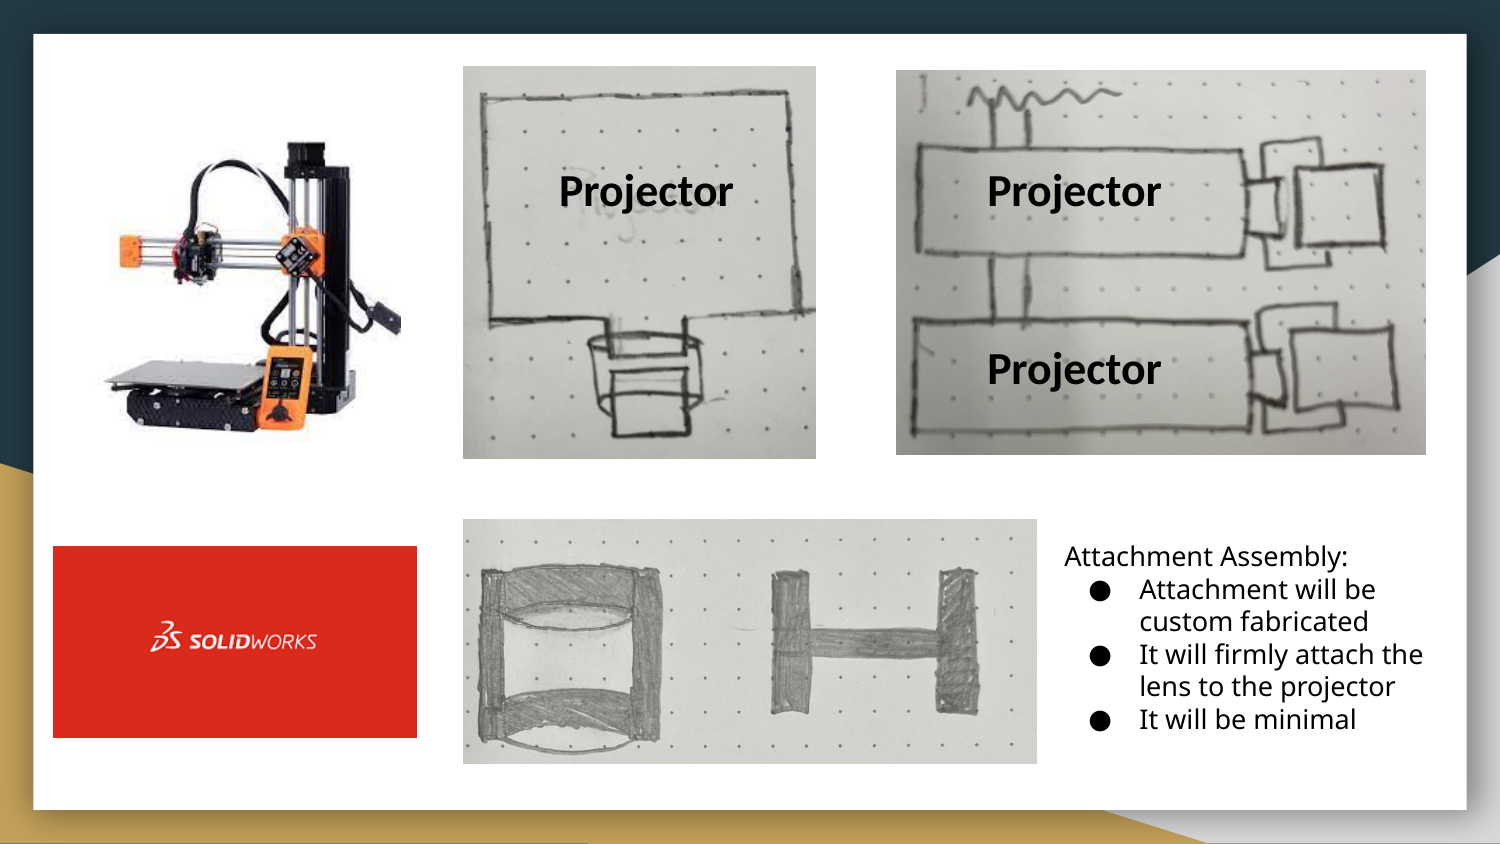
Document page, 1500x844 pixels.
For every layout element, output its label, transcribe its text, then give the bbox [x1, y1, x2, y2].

picture [462, 519, 1038, 764]
picture [52, 546, 417, 738]
picture [896, 70, 1427, 455]
picture [463, 66, 816, 459]
picture [84, 128, 402, 445]
text_box Attachment Assembly: Attachment will be custom fabricated It will firmly attach the lens to the projector It will be minimal [1049, 524, 1445, 750]
